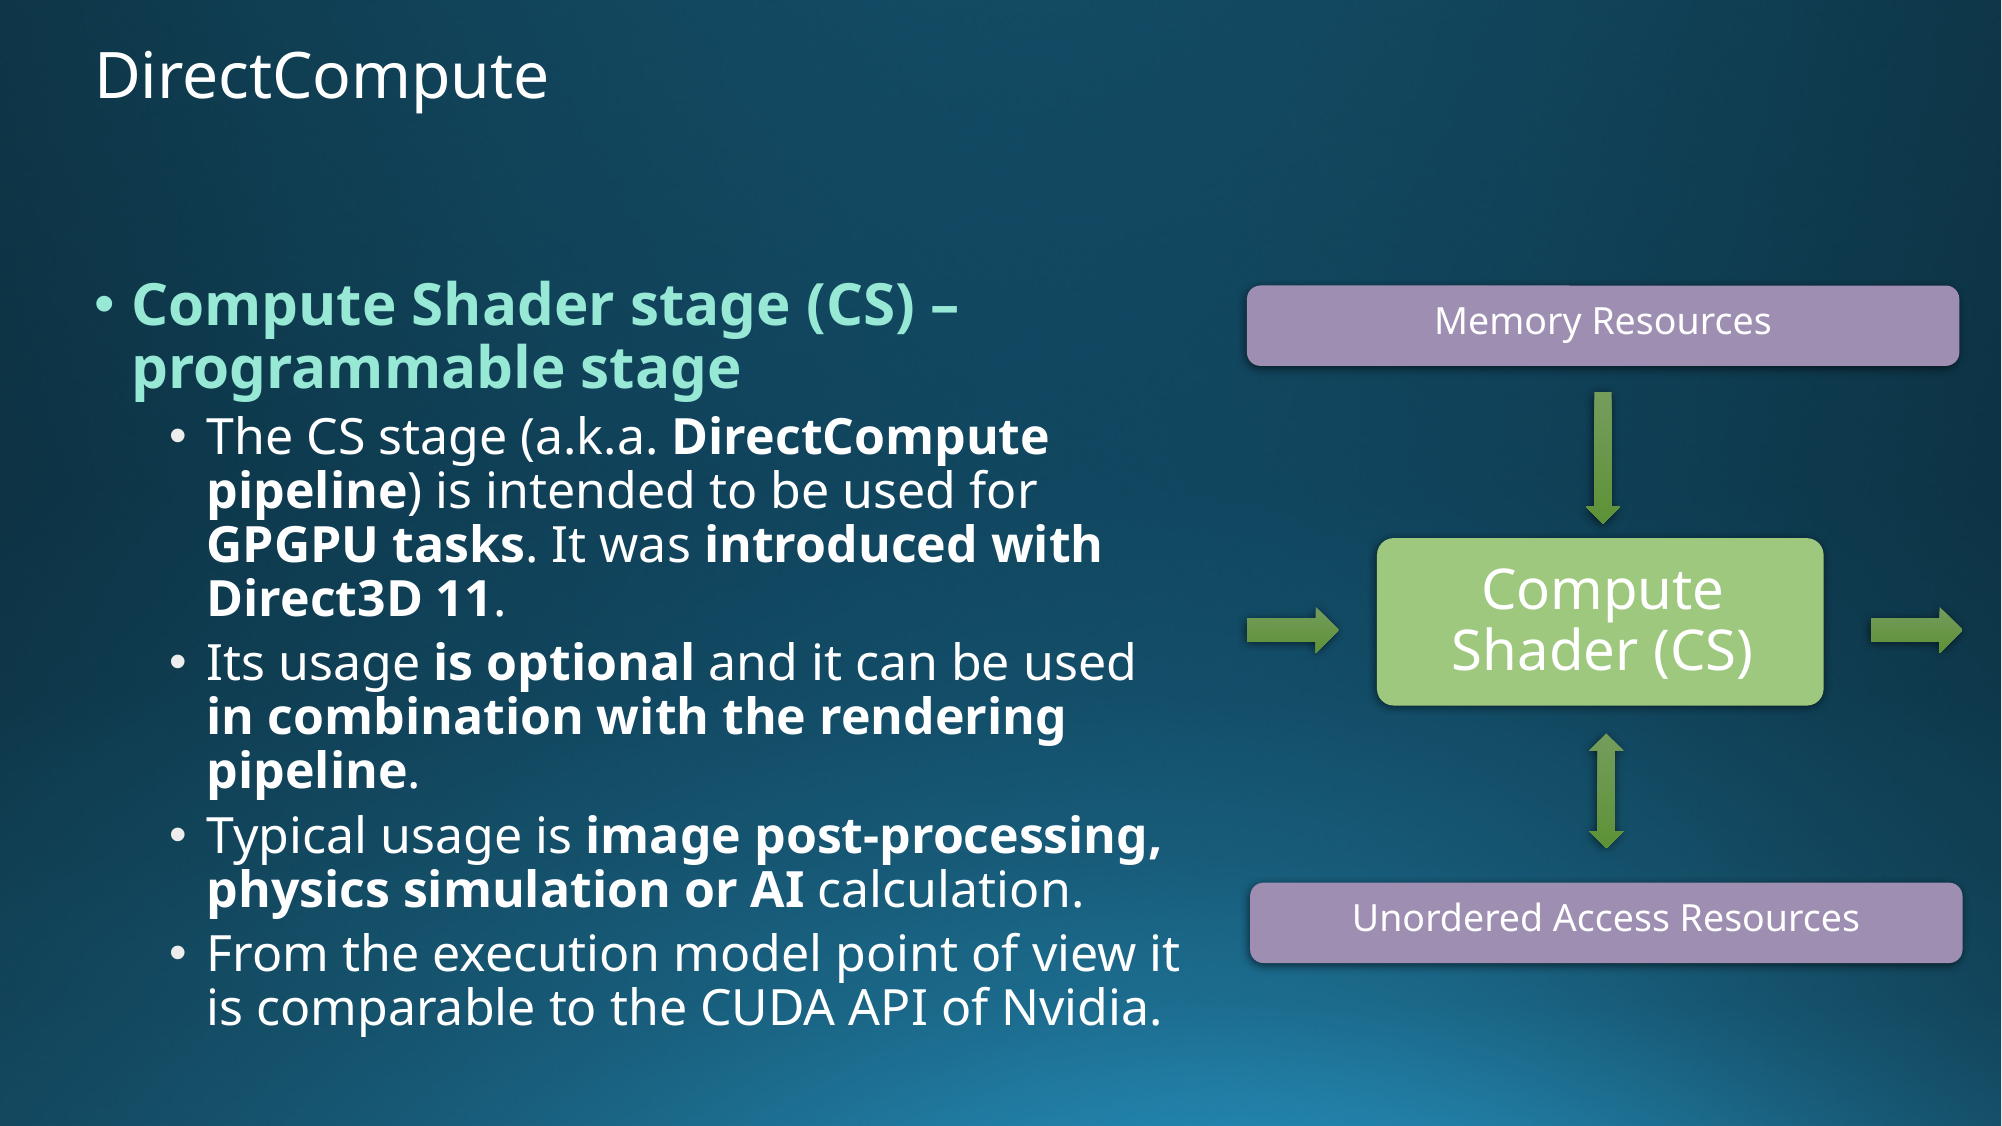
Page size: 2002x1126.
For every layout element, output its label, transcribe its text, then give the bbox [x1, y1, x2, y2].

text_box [1246, 285, 1963, 964]
picture [0, 0, 2002, 1126]
title DirectCompute [79, 35, 1580, 198]
list Compute Shader stage (CS) – programmable stage The CS stage (a.k.a. DirectCompute pipeline) is intended to be used for GPGPU tasks. It was introduced with Direct3D 11. Its usage is optional and it can be used in combination with the rendering pipeline. Typical usage is image post-processing, physics simulation or AI calculation. From the execution model point of view it is comparable to the CUDA API of Nvidia. [79, 267, 1209, 1119]
